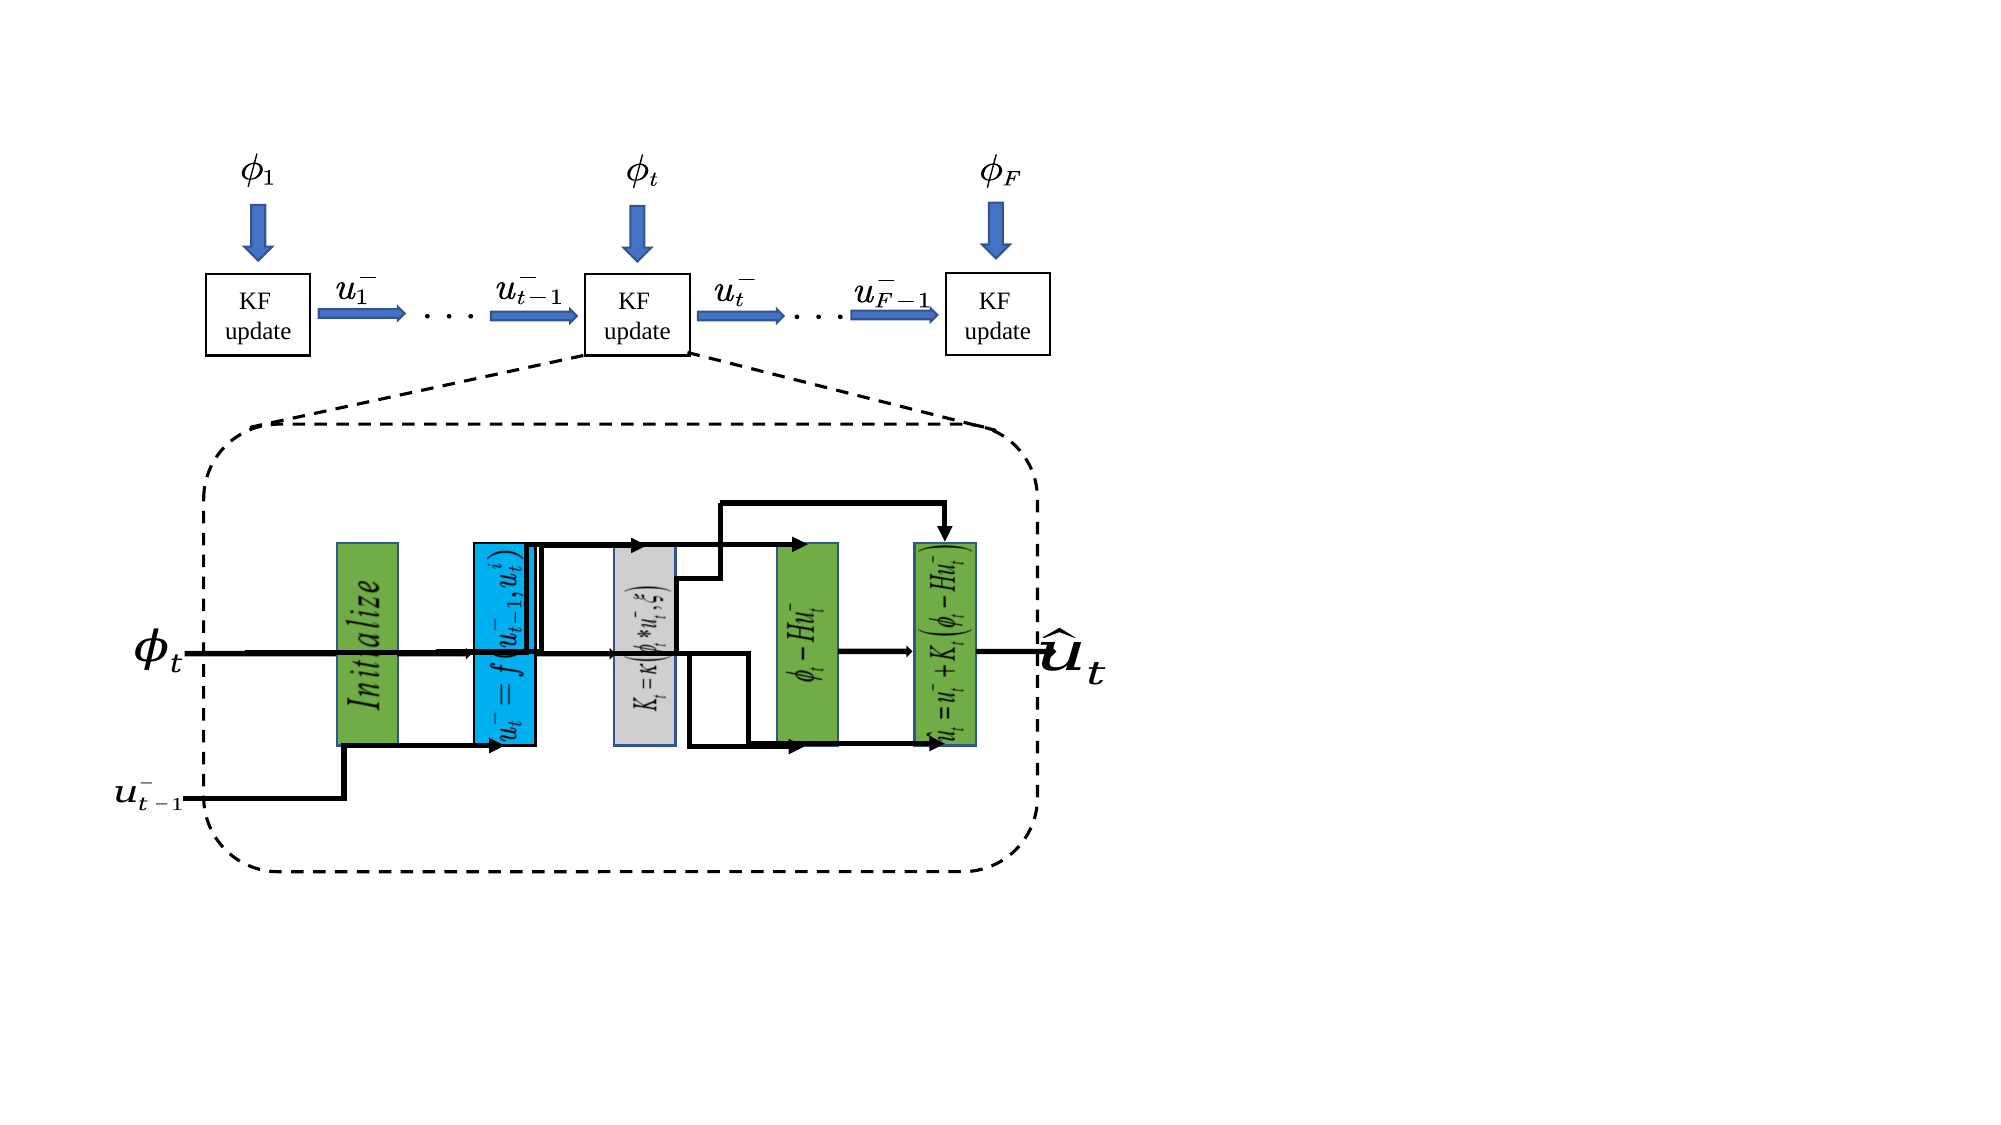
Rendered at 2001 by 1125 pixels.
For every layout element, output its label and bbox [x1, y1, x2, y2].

text_box [112, 142, 1110, 872]
